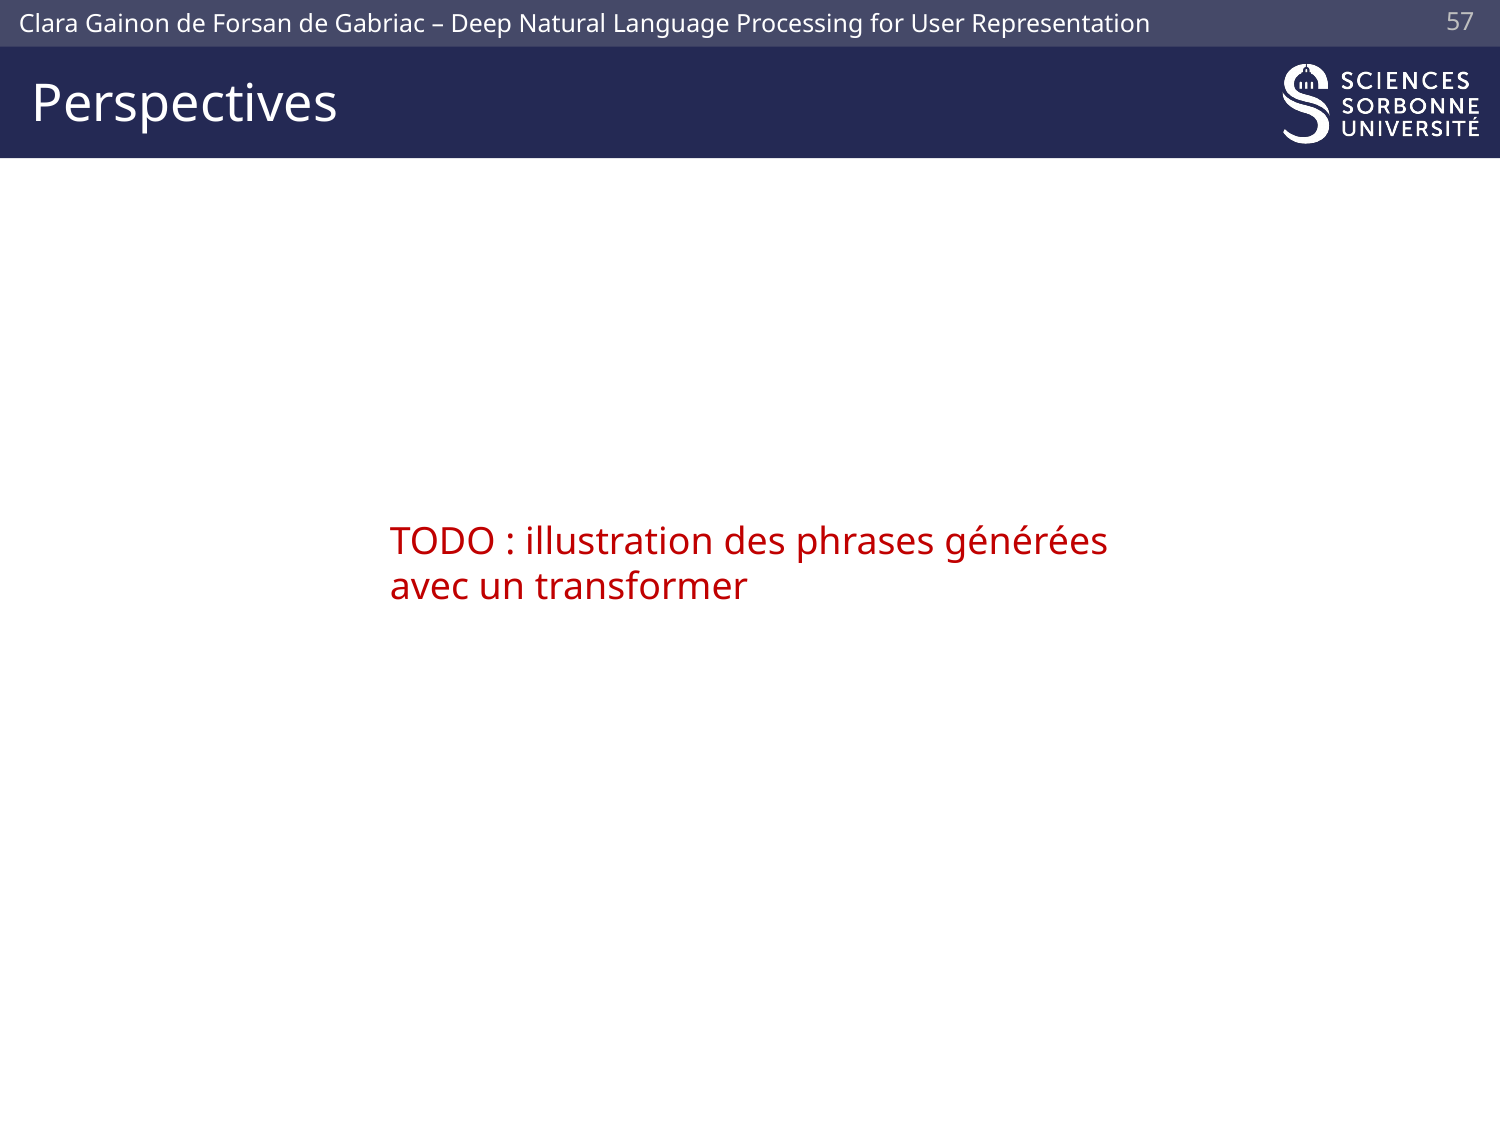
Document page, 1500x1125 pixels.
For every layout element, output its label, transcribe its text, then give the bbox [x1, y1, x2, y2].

text_box TODO : illustration des phrases générées avec un transformer [374, 509, 1125, 615]
title Perspectives [16, 48, 1266, 161]
slide_number 56 [1411, 0, 1490, 54]
